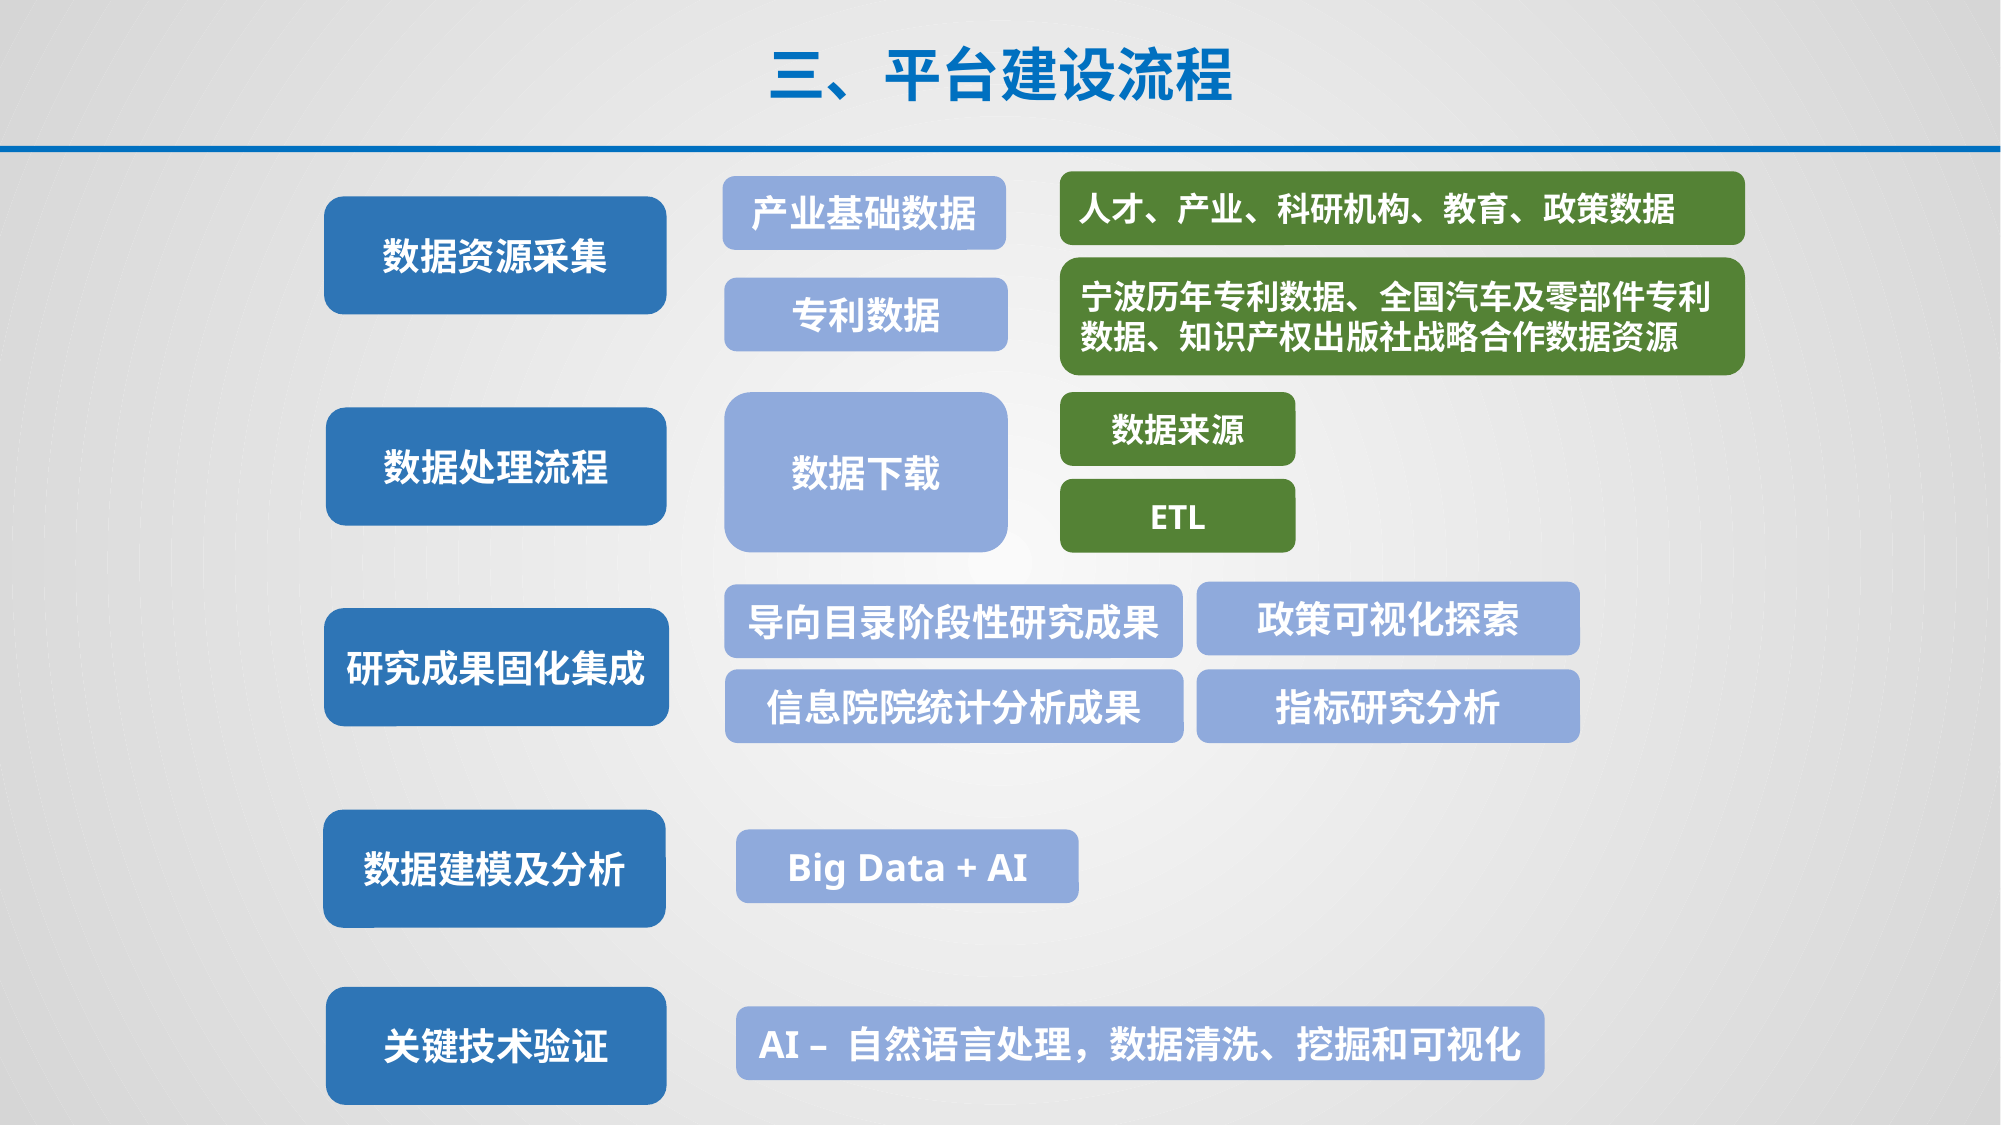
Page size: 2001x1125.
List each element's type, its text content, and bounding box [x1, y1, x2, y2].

text_box 人才、产业、科研机构、教育、政策数据 [1058, 170, 1747, 247]
text_box 政策可视化探索 [1195, 580, 1582, 657]
text_box AI – 自然语言处理，数据清洗、挖掘和可视化 [735, 1005, 1546, 1082]
text_box Big Data + AI [735, 828, 1080, 905]
text_box 三、平台建设流程 [250, 31, 1751, 116]
text_box 导向目录阶段性研究成果 [723, 583, 1184, 660]
text_box 数据资源采集 [323, 195, 668, 316]
text_box 关键技术验证 [324, 985, 668, 1106]
text_box 宁波历年专利数据、全国汽车及零部件专利数据、知识产权出版社战略合作数据资源 [1058, 256, 1747, 377]
text_box 指标研究分析 [1195, 668, 1582, 745]
text_box 研究成果固化集成 [323, 607, 671, 728]
text_box 产业基础数据 [721, 175, 1008, 251]
text_box 信息院院统计分析成果 [724, 668, 1185, 745]
text_box 数据下载 [723, 391, 1009, 554]
text_box 数据来源 [1059, 391, 1297, 467]
text_box 数据处理流程 [324, 406, 668, 527]
text_box 数据建模及分析 [322, 808, 667, 929]
text_box 专利数据 [723, 276, 1009, 353]
text_box ETL [1059, 477, 1297, 554]
